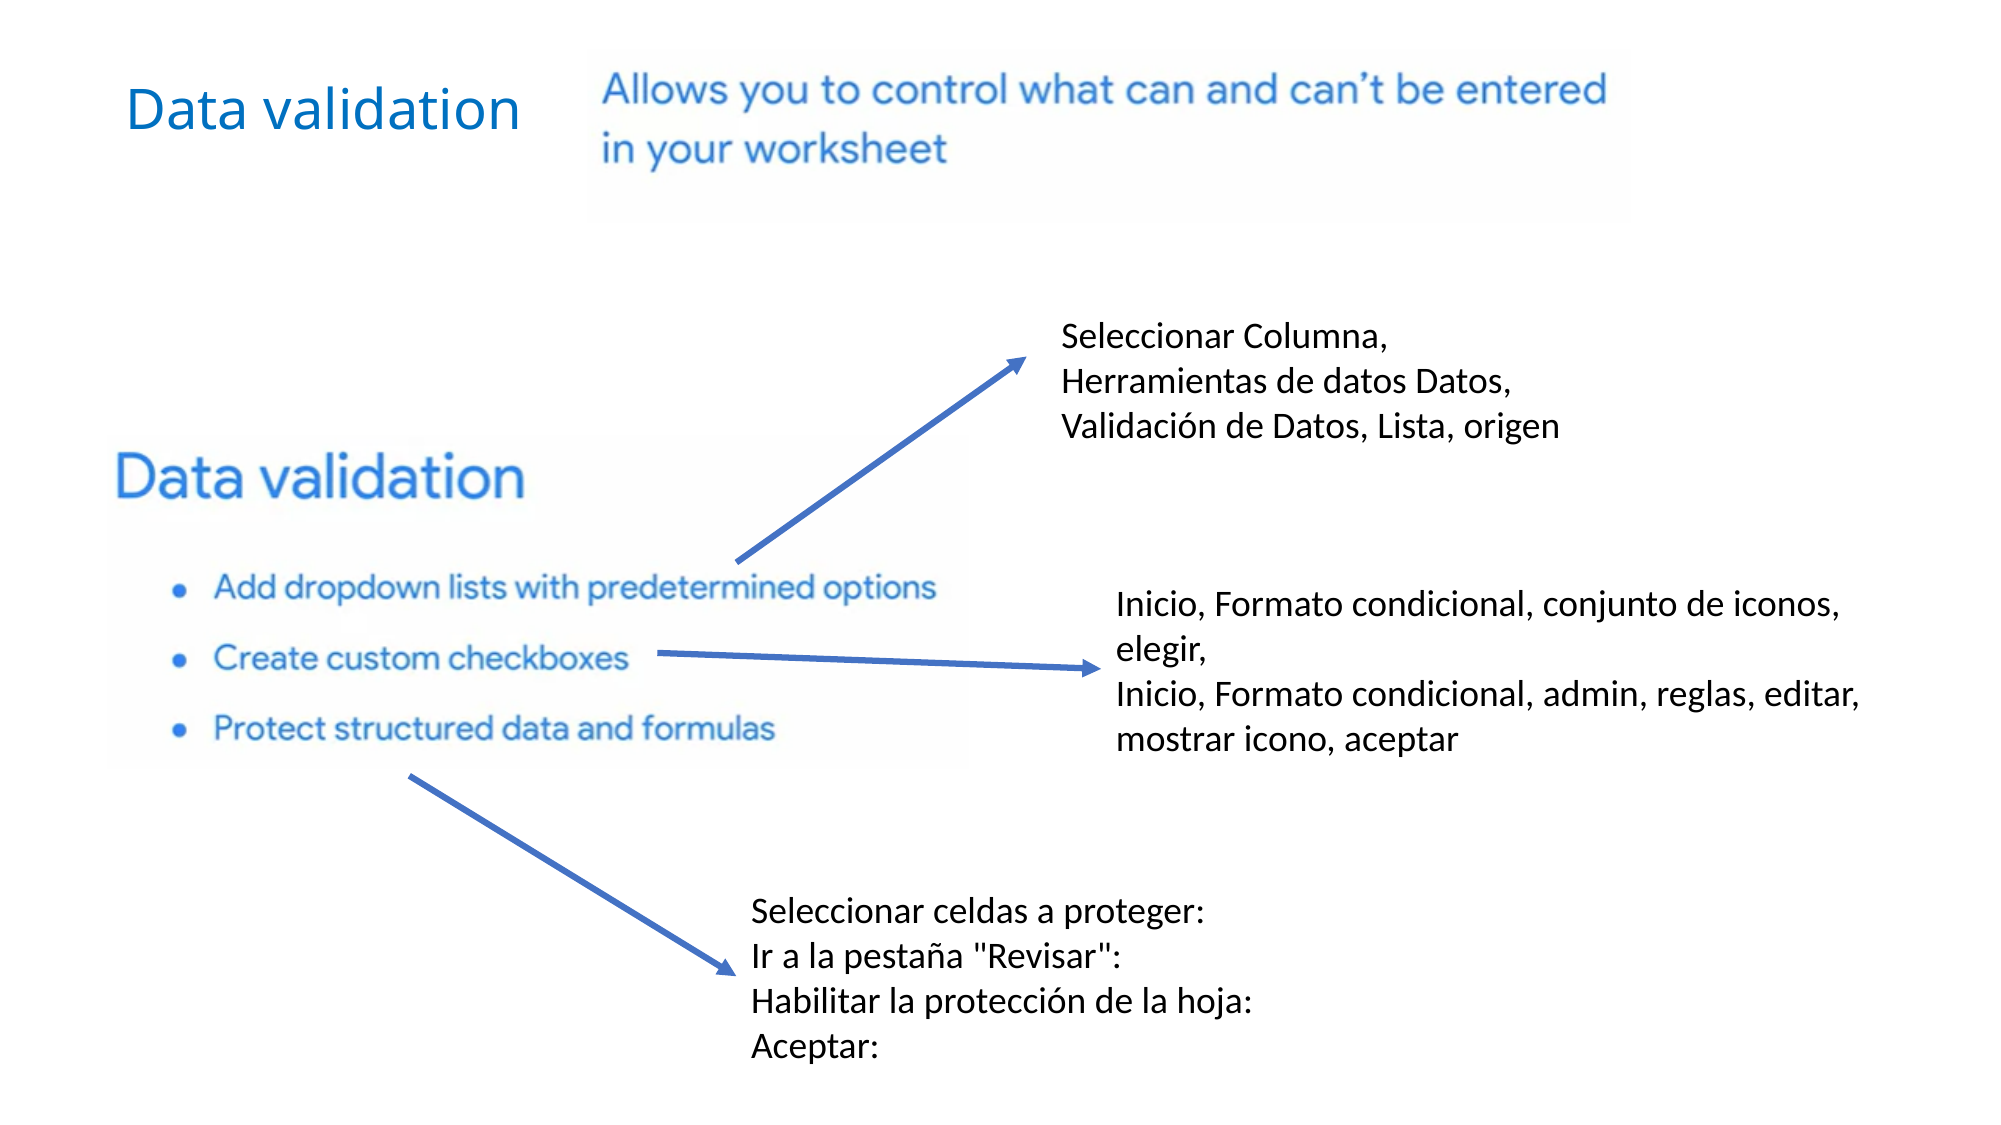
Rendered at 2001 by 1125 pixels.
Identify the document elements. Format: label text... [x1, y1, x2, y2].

text_box Seleccionar celdas a proteger: Ir a la pestaña "Revisar": Habilitar la protección de la hoja: Aceptar: [736, 878, 1404, 1074]
text_box Seleccionar Columna, Herramientas de datos Datos, Validación de Datos, Lista, origen [1046, 303, 1589, 454]
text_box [657, 652, 1102, 670]
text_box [409, 775, 737, 978]
picture [107, 435, 969, 769]
picture [587, 49, 1631, 223]
text_box Inicio, Formato condicional, conjunto de iconos, elegir, Inicio, Formato condicional, admin, reglas, editar, mostrar icono, aceptar [1101, 571, 1892, 767]
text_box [736, 356, 1027, 563]
title Data validation [110, 67, 538, 156]
